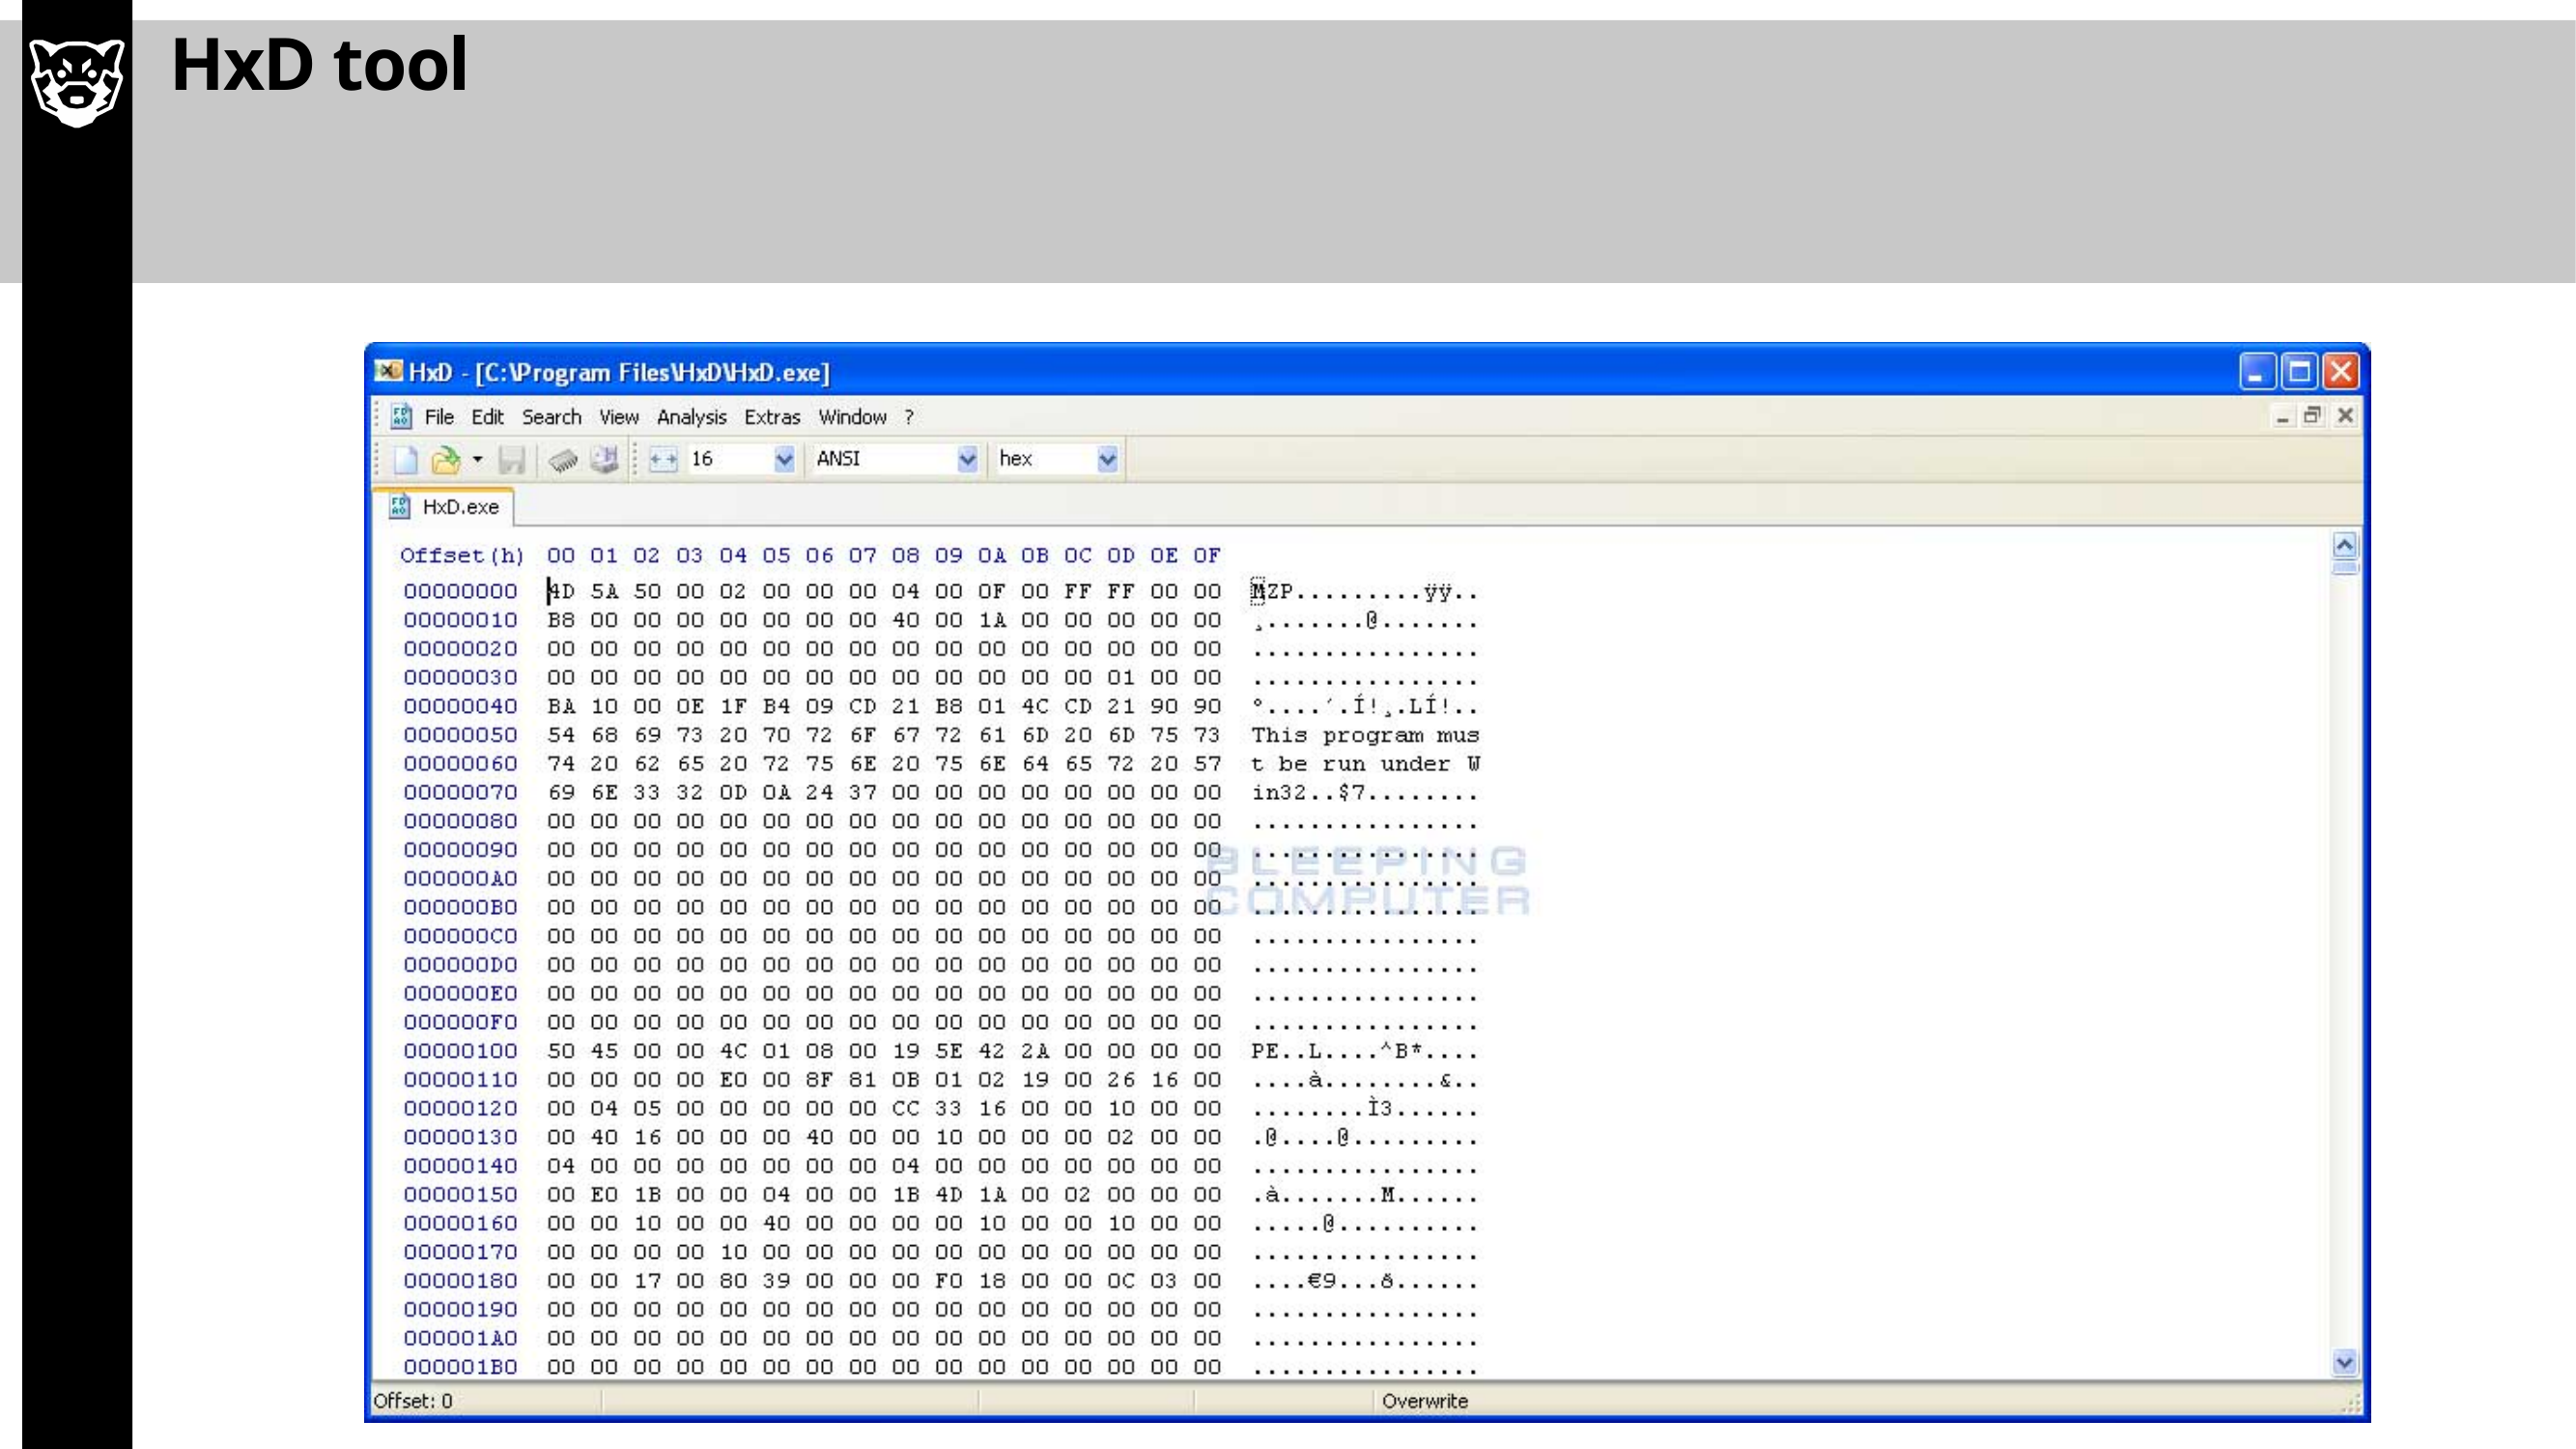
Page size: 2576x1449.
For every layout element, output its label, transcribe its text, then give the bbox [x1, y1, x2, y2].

picture [363, 342, 2371, 1424]
title HxD tool [155, 19, 2447, 283]
picture [28, 38, 127, 129]
